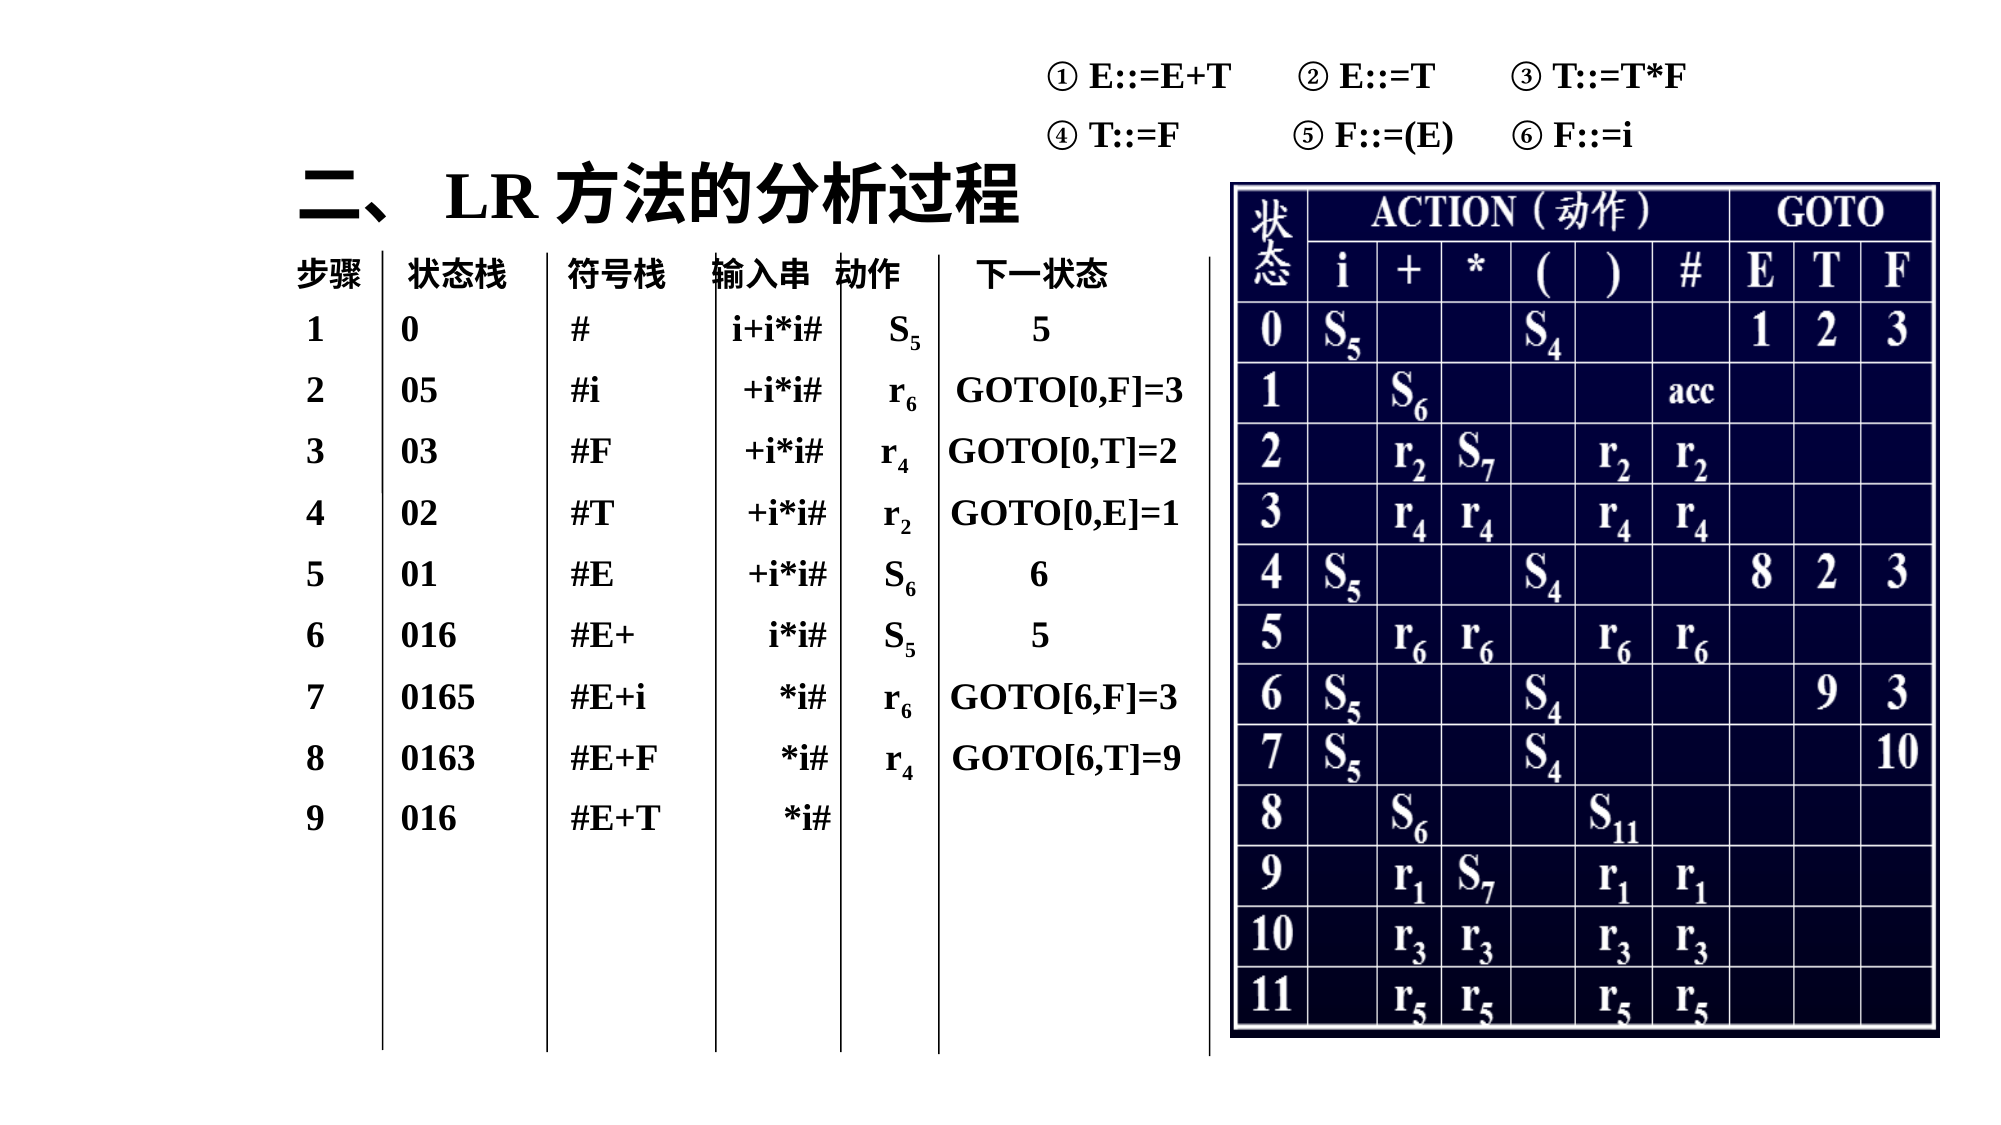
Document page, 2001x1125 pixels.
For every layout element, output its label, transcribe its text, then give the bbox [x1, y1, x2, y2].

text_box 步骤 状态栈 符号栈 输入串 动作 下一状态 1 0 # i+i*i# S5 5 2 05 #i +i*i# r6 GOTO[0,F]=3 3 03 #F +i*i# r4 GOTO[0,T]=2 4 02 #T +i*i# r2 GOTO[0,E]=1 5 01 #E +i*i# S6 6 6 016 #E+ i*i# S5 5 7 0165 #E+i *i# r6 GOTO[6,F]=3 8 0163 #E+F *i# r4 GOTO[6,T]=9 9 016 #E+T *i# [281, 238, 1283, 1075]
text_box 二、LR方法的分析过程 [281, 104, 1037, 238]
text_box ① E::=E+T ② E::=T ③ T::=T*F ④ T::=F ⑤ F::=(E) ⑥ F::=i [1022, 30, 1830, 163]
picture [1230, 182, 1940, 1039]
